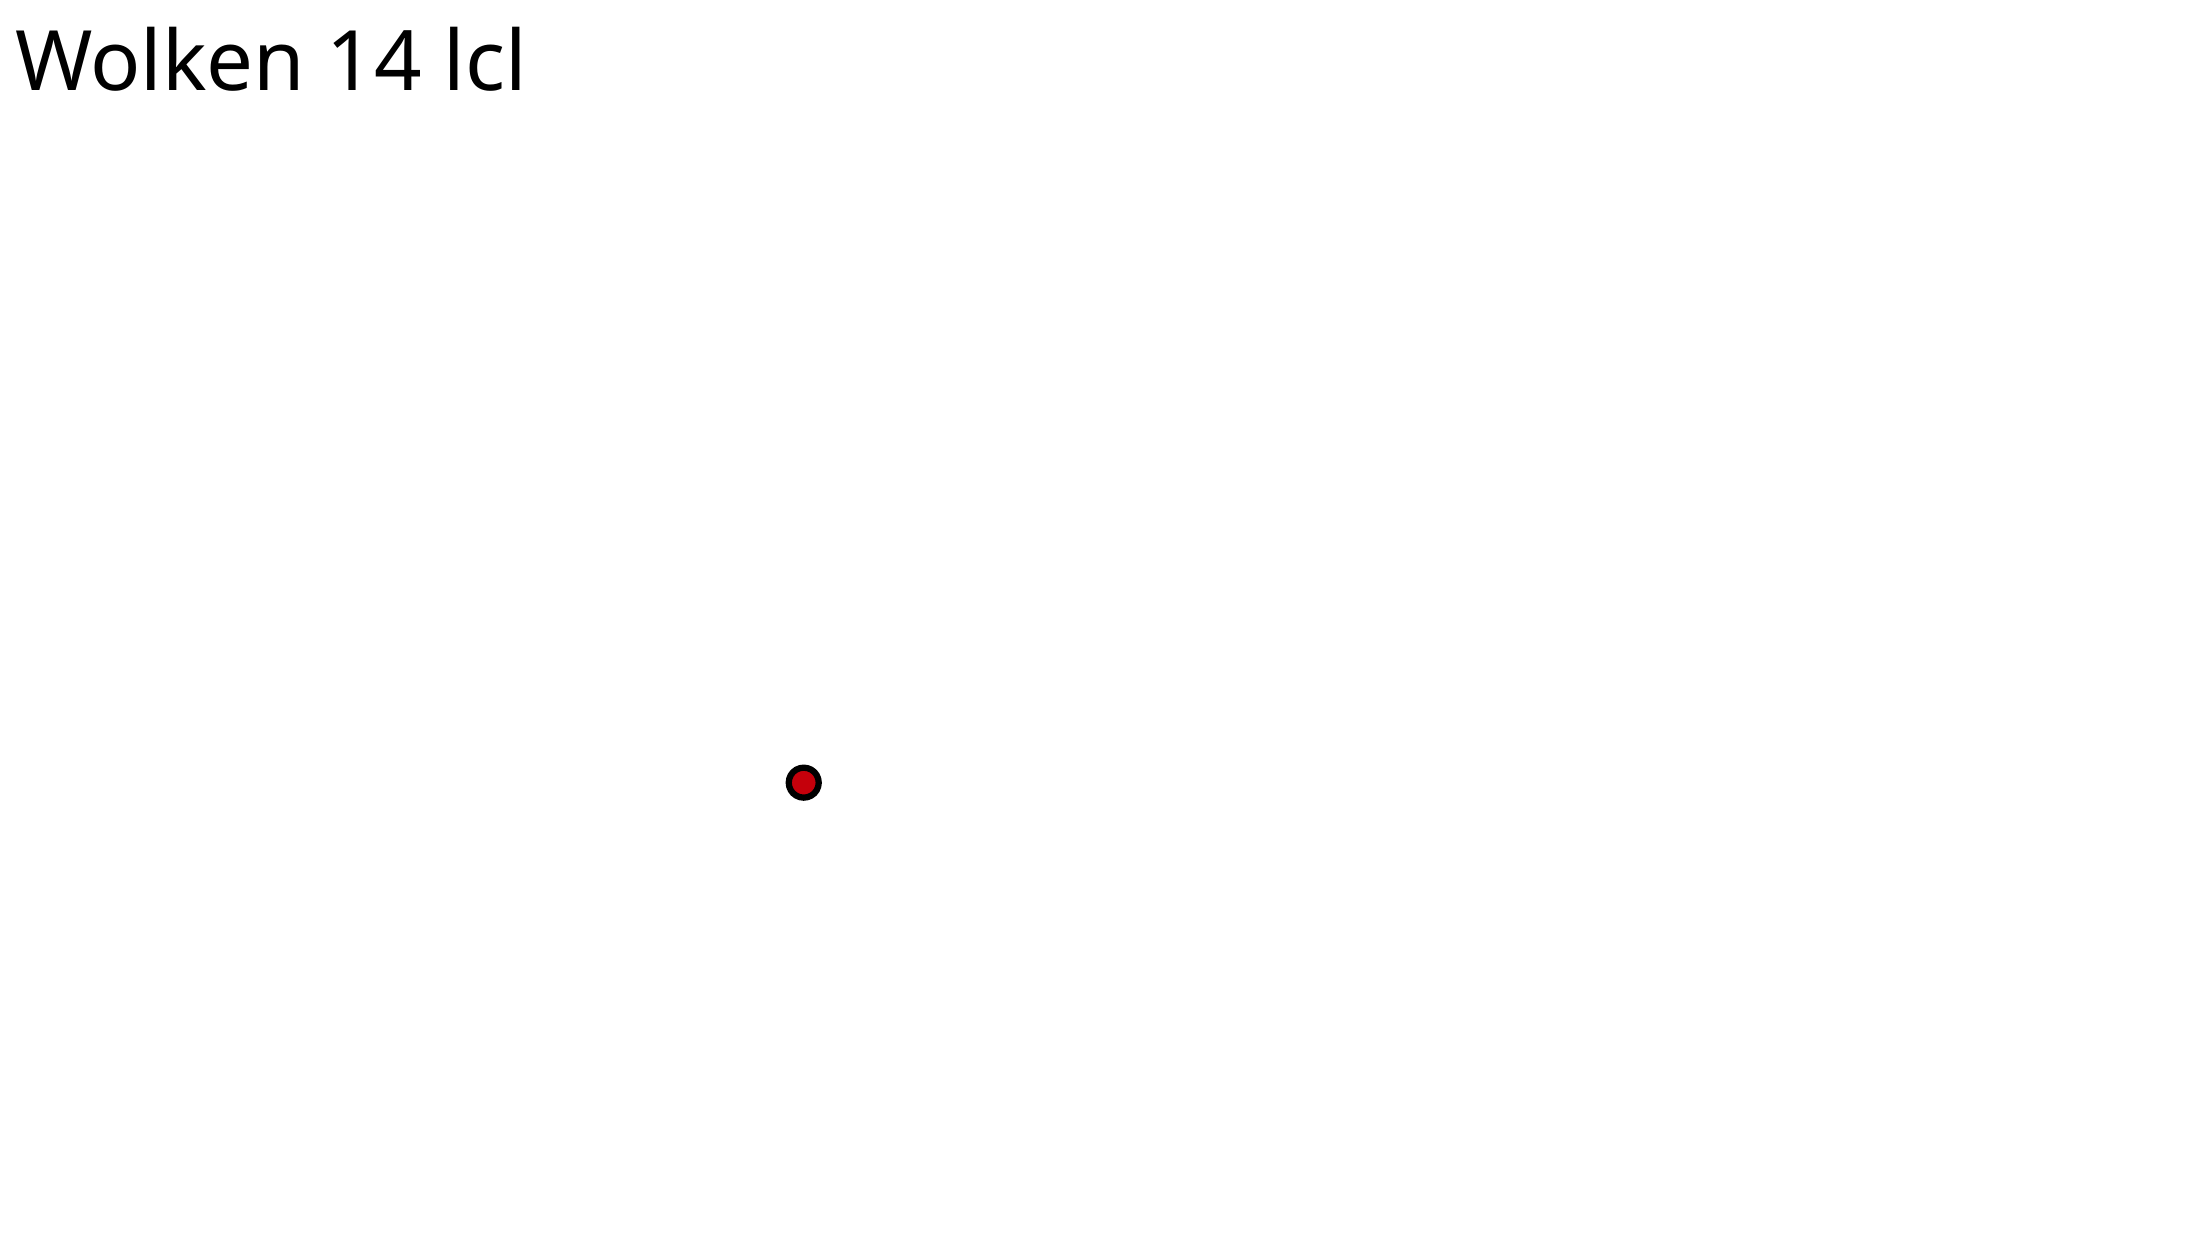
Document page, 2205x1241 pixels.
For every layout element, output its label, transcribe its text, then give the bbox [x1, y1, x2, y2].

title Wolken 14 lcl [0, 0, 1654, 128]
picture [316, 109, 1888, 1234]
